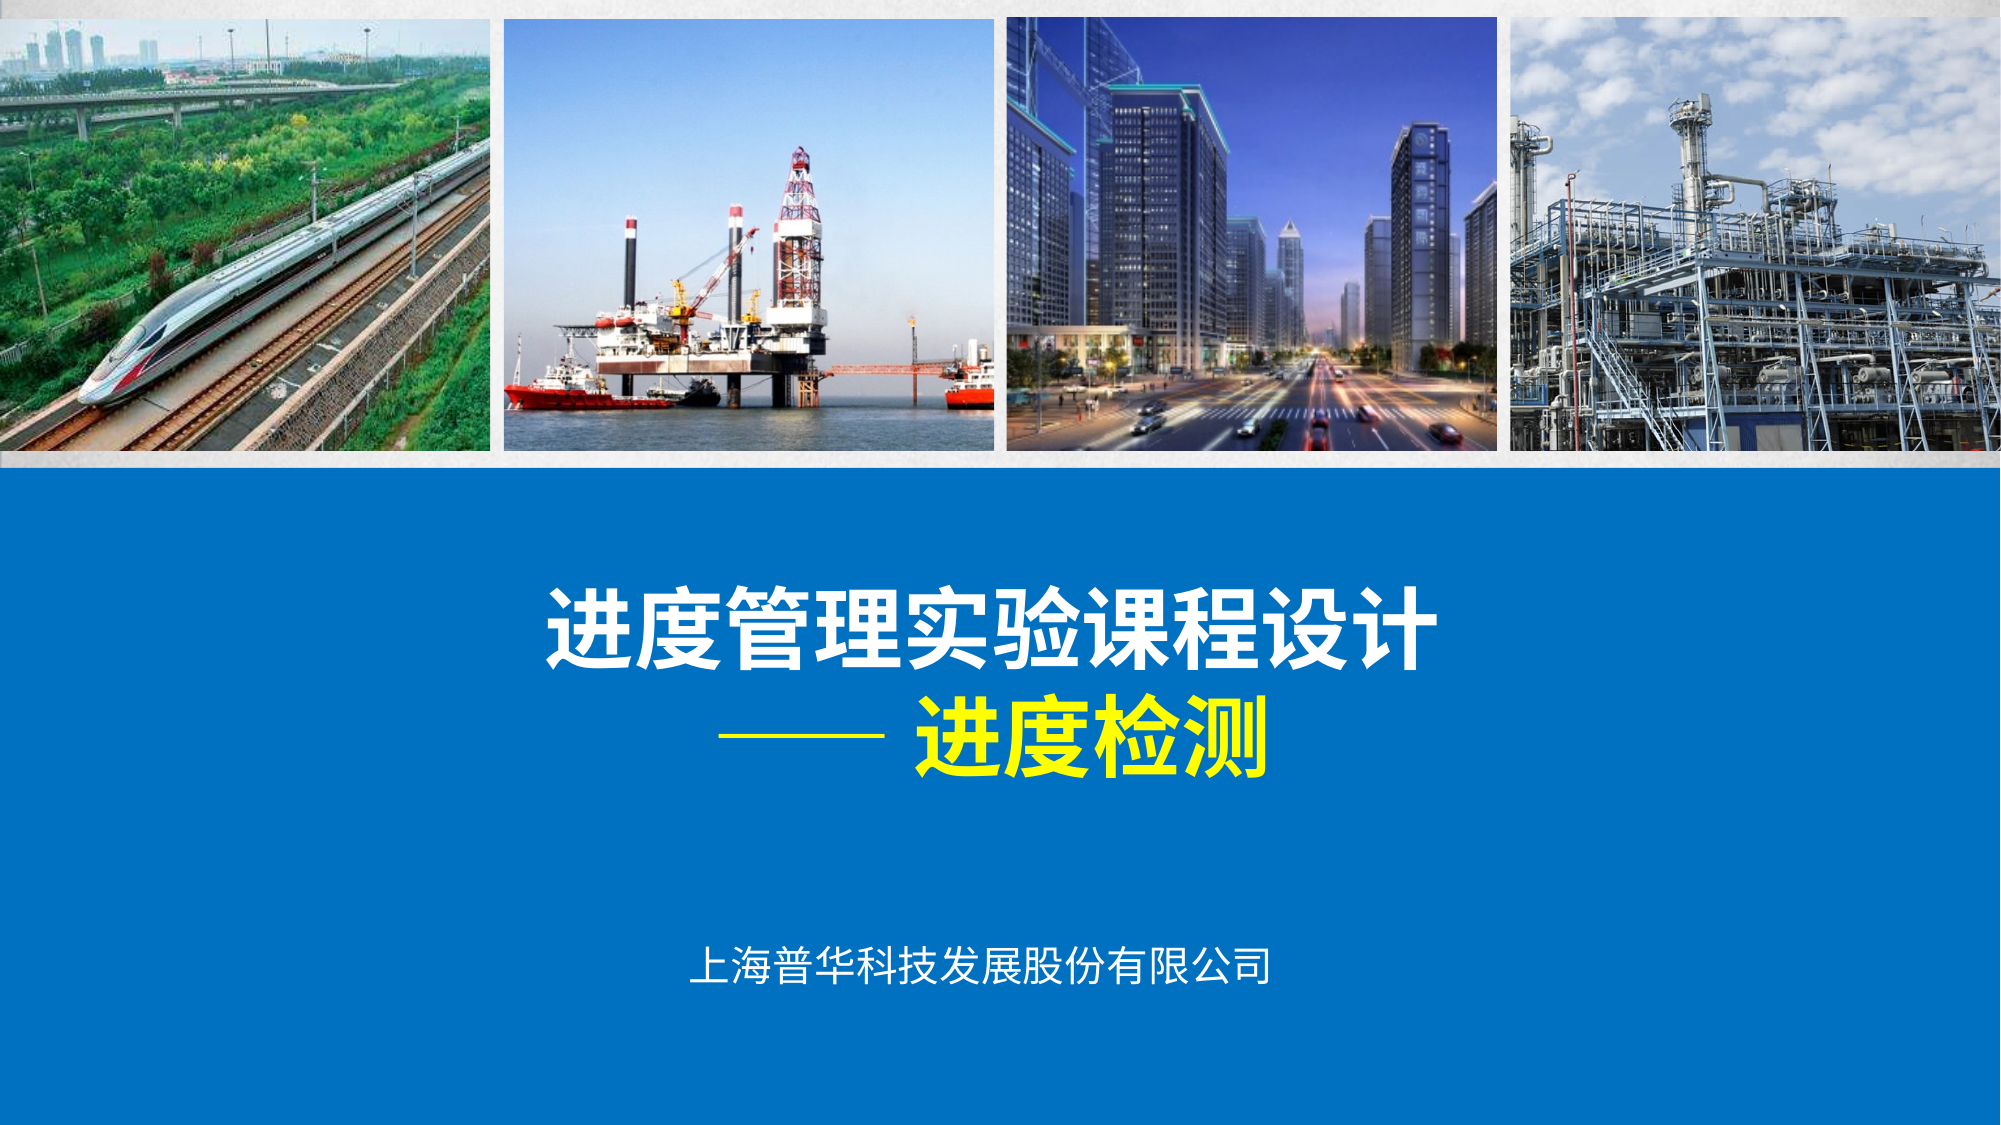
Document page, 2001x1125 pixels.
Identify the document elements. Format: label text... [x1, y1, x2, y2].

text_box [0, 466, 2000, 1125]
text_box 上海普华科技发展股份有限公司 [385, 908, 1614, 996]
text_box 进度管理实验课程设计 ——进度检测 [165, 567, 1819, 794]
picture [0, 0, 2001, 466]
